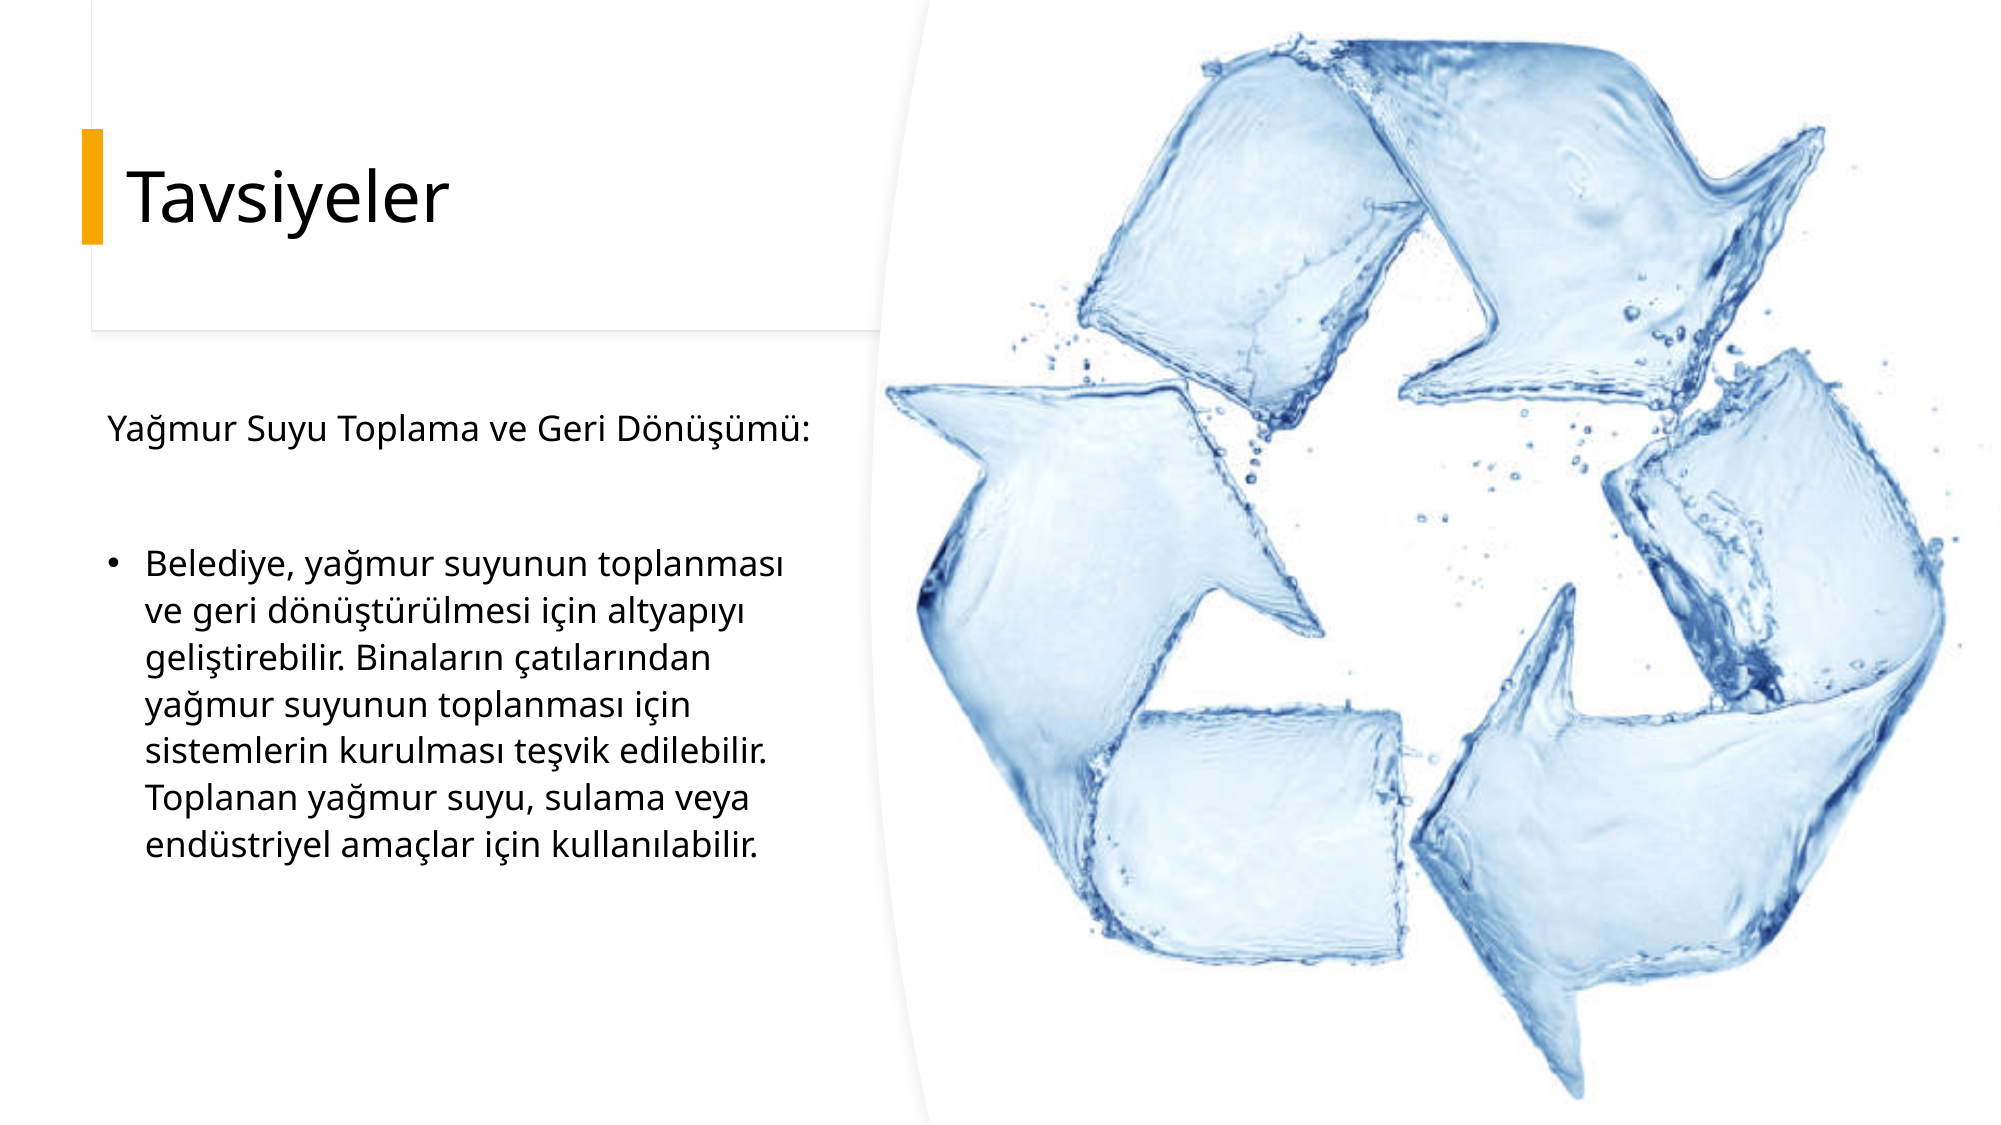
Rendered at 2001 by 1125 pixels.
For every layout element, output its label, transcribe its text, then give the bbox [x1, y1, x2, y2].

picture [870, 0, 2000, 1125]
list Yağmur Suyu Toplama ve Geri Dönüşümü: Belediye, yağmur suyunun toplanması ve geri dönüştürülmesi için altyapıyı geliştirebilir. Binaların çatılarından yağmur suyunun toplanması için sistemlerin kurulması teşvik edilebilir. Toplanan yağmur suyu, sulama veya endüstriyel amaçlar için kullanılabilir. [92, 394, 831, 983]
title Tavsiyeler [111, 67, 848, 246]
